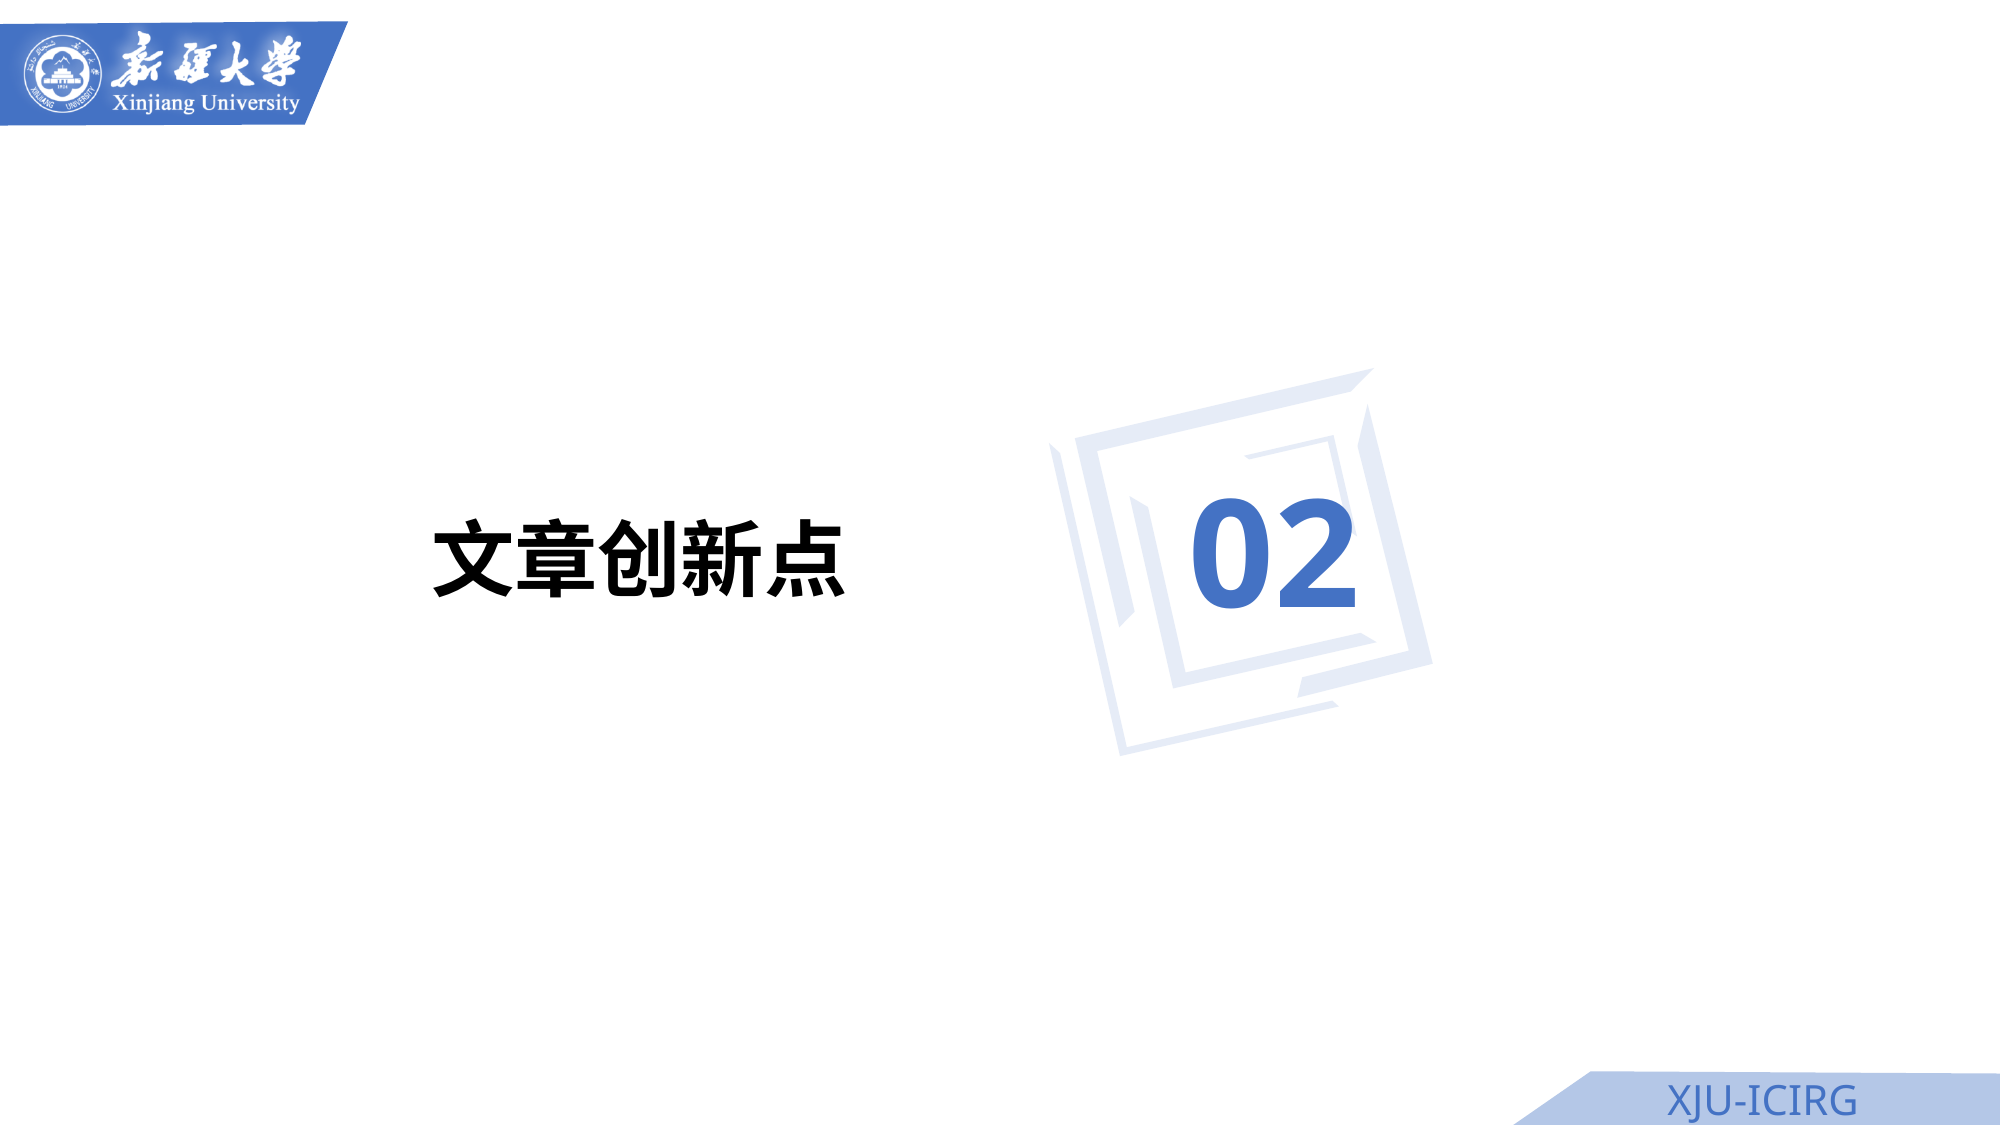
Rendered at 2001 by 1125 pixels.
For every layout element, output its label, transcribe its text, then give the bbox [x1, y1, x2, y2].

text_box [0, 21, 349, 126]
text_box XJU-ICIRG [1511, 1070, 2000, 1125]
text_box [1086, 395, 1409, 730]
text_box 文章创新点 [416, 499, 1020, 614]
